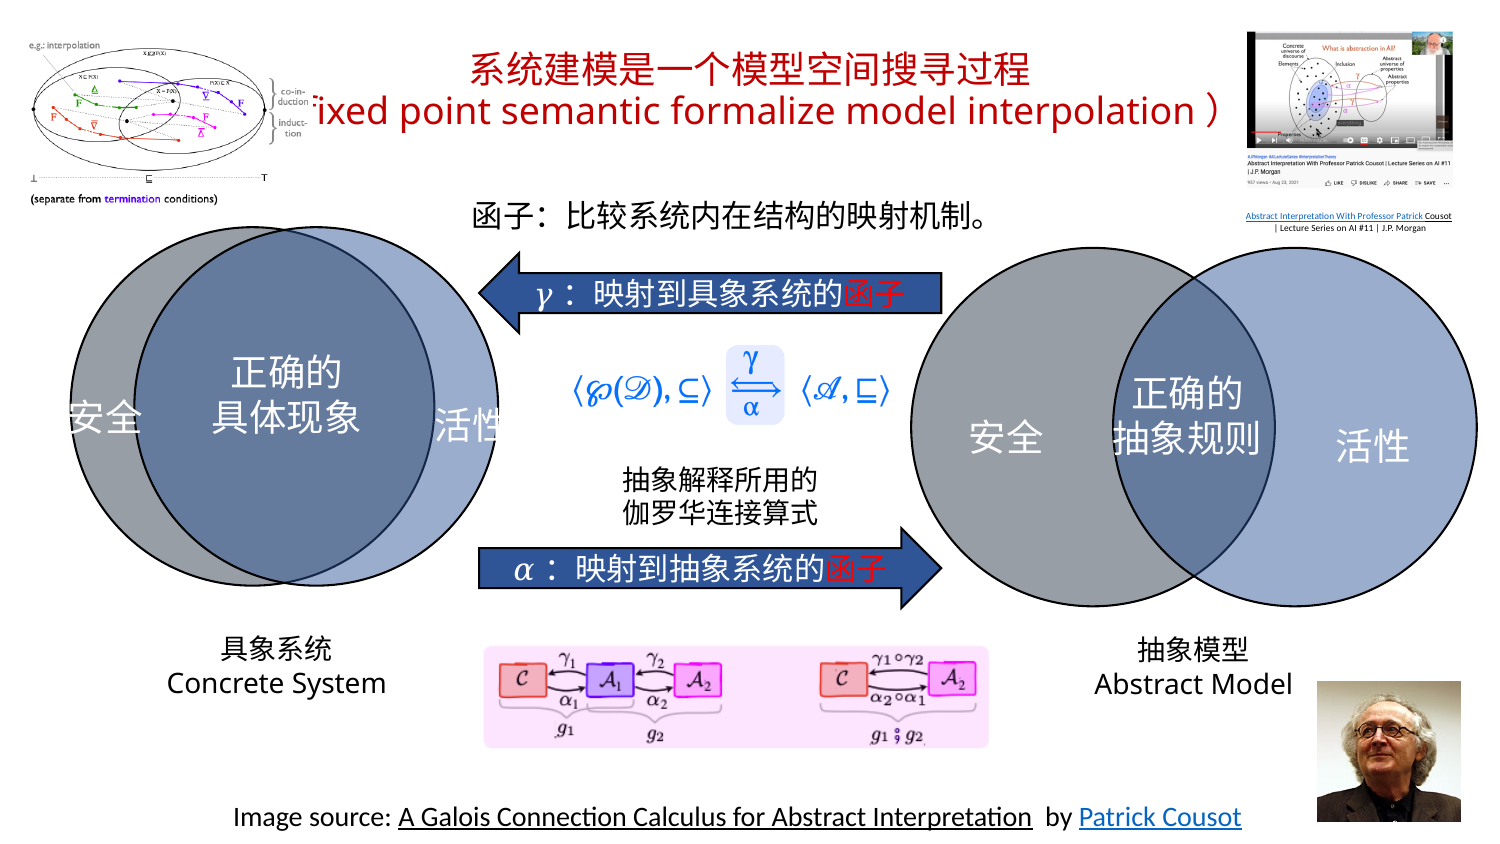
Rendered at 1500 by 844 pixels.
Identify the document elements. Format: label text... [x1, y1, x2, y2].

title 系统建模是一个模型空间搜寻过程 （fixed point semantic formalize model interpolation） [313, 64, 1247, 120]
picture [568, 339, 891, 431]
picture [1247, 31, 1453, 188]
picture [1317, 681, 1461, 822]
text_box 函子：比较系统内在结构的映射机制。 [456, 188, 1018, 241]
text_box Abstract Interpretation With Professor Patrick Cousot | Lecture Series on AI #11 | J.P. Morgan [1226, 203, 1474, 241]
picture [26, 30, 313, 209]
text_box 抽象模型 Abstract Model [1079, 625, 1309, 708]
text_box 抽象解释所用的 伽罗华连接算式 [607, 454, 834, 537]
text_box 𝛼：映射到抽象系统的函子 [478, 525, 911, 611]
text_box 具象系统 Concrete System [151, 624, 402, 707]
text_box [52, 227, 526, 586]
picture [479, 636, 996, 758]
text_box Image source: A Galois Connection Calculus for Abstract Interpretation by Patrick Cousot [218, 790, 1257, 839]
text_box 𝛾：映射到具象系统的函子 [526, 272, 911, 315]
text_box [911, 247, 1477, 607]
